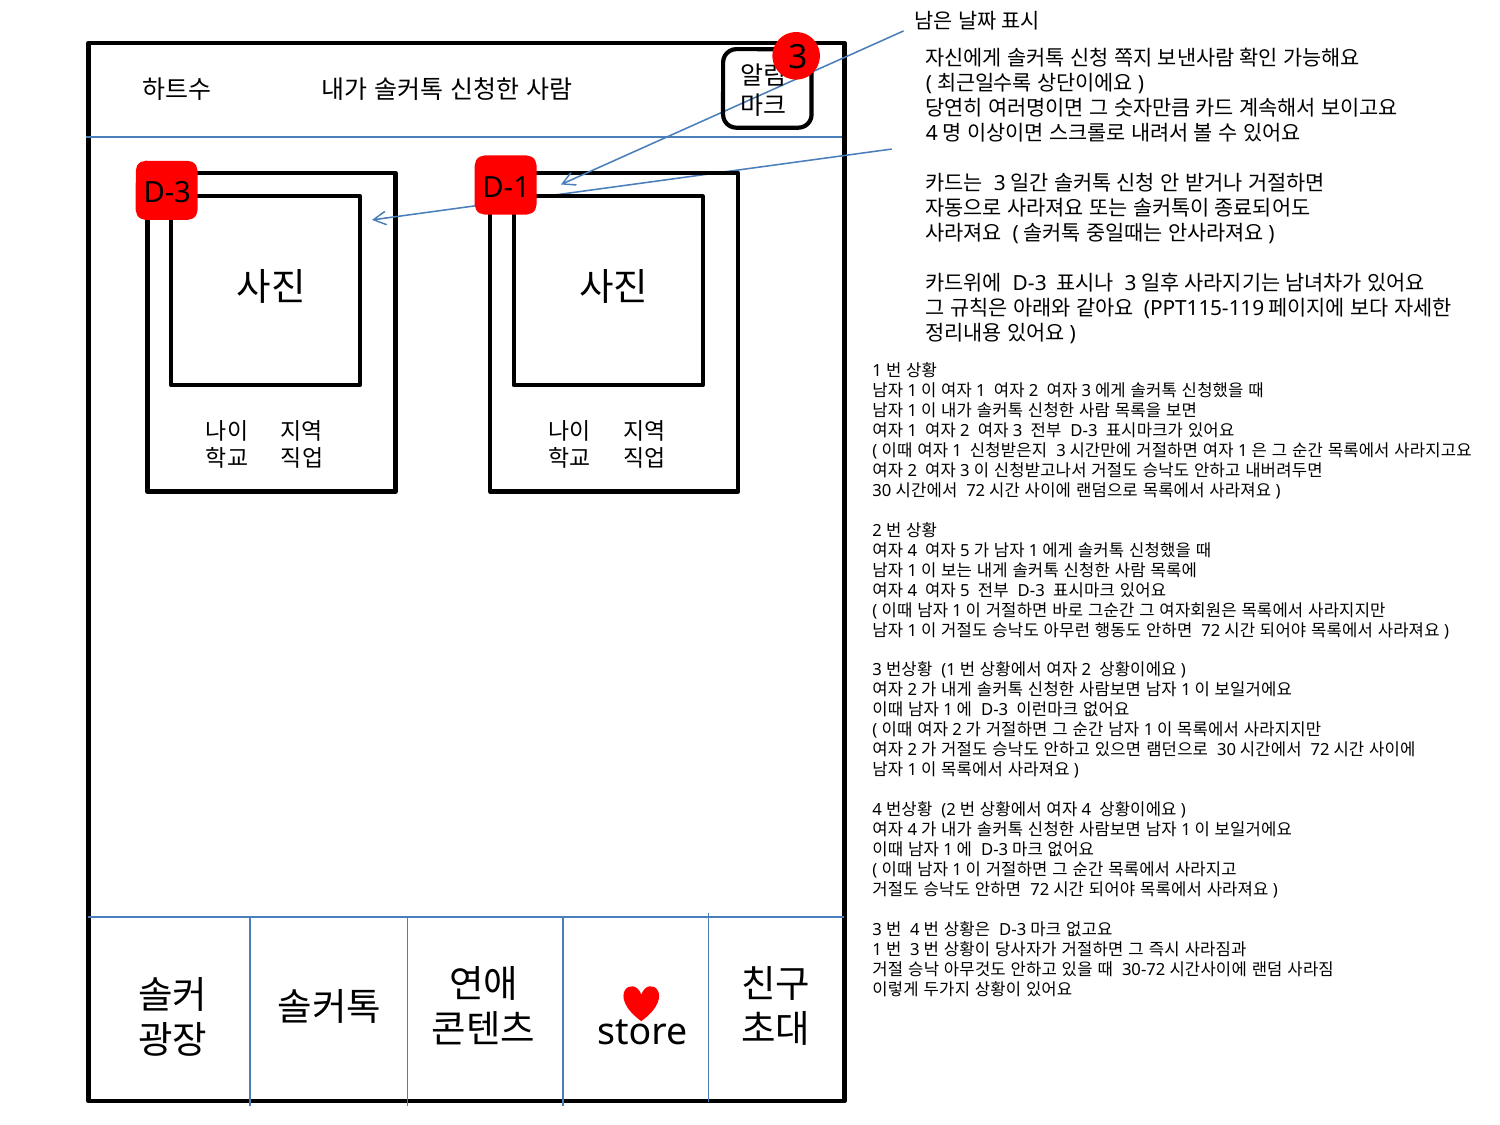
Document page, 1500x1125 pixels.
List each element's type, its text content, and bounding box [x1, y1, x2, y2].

text_box 친구 초대 [726, 952, 826, 1057]
text_box 솔커톡 [262, 975, 397, 1036]
text_box 내가 솔커톡 신청한 사람 [306, 66, 555, 112]
text_box 하트수 [127, 66, 227, 112]
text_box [560, 30, 904, 185]
text_box [169, 194, 362, 387]
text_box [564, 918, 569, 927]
text_box 1번 상황 남자1이 여자1 여자2 여자3에게 솔커톡 신청했을 때 남자1이 내가 솔커톡 신청한 사람 목록을 보면 여자1 여자2 여자3 전부 D-3 표시마크가 있어요 (이때 여자1 신청받은지 3시간만에 거절하면 여자1은 그 순간 목록에서 사라지고요 여자2 여자3이 신청받고나서 거절도 승낙도 안하고 내버려두면 30시간에서 72시간 사이에 랜덤으로 목록에서 사라져요) 2번 상황 여자4 여자5가 남자1에게 솔커톡 신청했을 때 남자1이 보는 내게 솔커톡 신청한 사람 목록에 여자4 여자5 전부 D-3 표시마크 있어요 (이때 남자1이 거절하면 바로 그순간 그 여자회원은 목록에서 사라지지만 남자1이 거절도 승낙도 아무런 행동도 안하면 72시간 되어야 목록에서 사라져요) 3번상황 (1번 상황에서 여자2 상황이에요) 여자2가 내게 솔커톡 신청한 사람보면 남자1이 보일거에요 이때 남자1에 D-3 이런마크 없어요 (이때 여자2가 거절하면 그 순간 남자1이 목록에서 사라지지만 여자2가 거절도 승낙도 안하고 있으면 램던으로 30시간에서 72시간 사이에 남자1이 목록에서 사라져요) 4번상황 (2번 상황에서 여자4 상황이에요) 여자4가 내가 솔커톡 신청한 사람보면 남자1이 보일거에요 이때 남자1에 D-3마크 없어요 (이때 남자1이 거절하면 그 순간 목록에서 사라지고 거절도 승낙도 안하면 72시간 되어야 목록에서 사라져요) 3번 4번 상황은 D-3마크 없고요 1번 3번 상황이 당사자가 거절하면 그 즉시 사라짐과 거절 승낙 아무것도 안하고 있을 때 30-72시간사이에 랜덤 사라짐 이렇게 두가지 상황이 있어요 [857, 352, 1488, 1026]
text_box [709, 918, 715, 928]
text_box 나이 지역 학교 직업 [191, 408, 339, 479]
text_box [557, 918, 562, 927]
text_box 사진 [564, 255, 664, 315]
text_box [488, 228, 740, 494]
text_box [621, 984, 662, 1023]
text_box 자신에게 솔커톡 신청 쪽지 보낸사람 확인 가능해요 (최근일수록 상단이에요) 당연히 여러명이면 그 숫자만큼 카드 계속해서 보이고요 4명 이상이면 스크롤로 내려서 볼 수 있어요 카드는 3일간 솔커톡 신청 안 받거나 거절하면 자동으로 사라져요 또는 솔커톡이 종료되어도 사라져요 (솔커톡 중일때는 안사라져요) 카드위에 D-3 표시나 3일후 사라지기는 남녀차가 있어요 그 규칙은 아래와 같아요 (PPT115-119페이지에 보다 자세한 정리내용 있어요) [911, 37, 1467, 352]
text_box 솔커 광장 [123, 964, 223, 1069]
text_box [86, 41, 555, 136]
text_box 연애 콘텐츠 [416, 952, 551, 1057]
text_box [512, 228, 705, 387]
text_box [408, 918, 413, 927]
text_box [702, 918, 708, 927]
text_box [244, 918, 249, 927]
text_box store [582, 999, 702, 1060]
text_box 사진 [221, 255, 321, 315]
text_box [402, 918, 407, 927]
text_box 나이 지역 학교 직업 [533, 408, 681, 479]
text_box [371, 148, 892, 221]
text_box 남은 날짜 표시 [899, 0, 1055, 40]
text_box [135, 216, 199, 222]
text_box [145, 171, 398, 494]
text_box [134, 158, 199, 166]
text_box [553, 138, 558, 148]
text_box D-3 [128, 166, 206, 216]
text_box [86, 143, 847, 1103]
